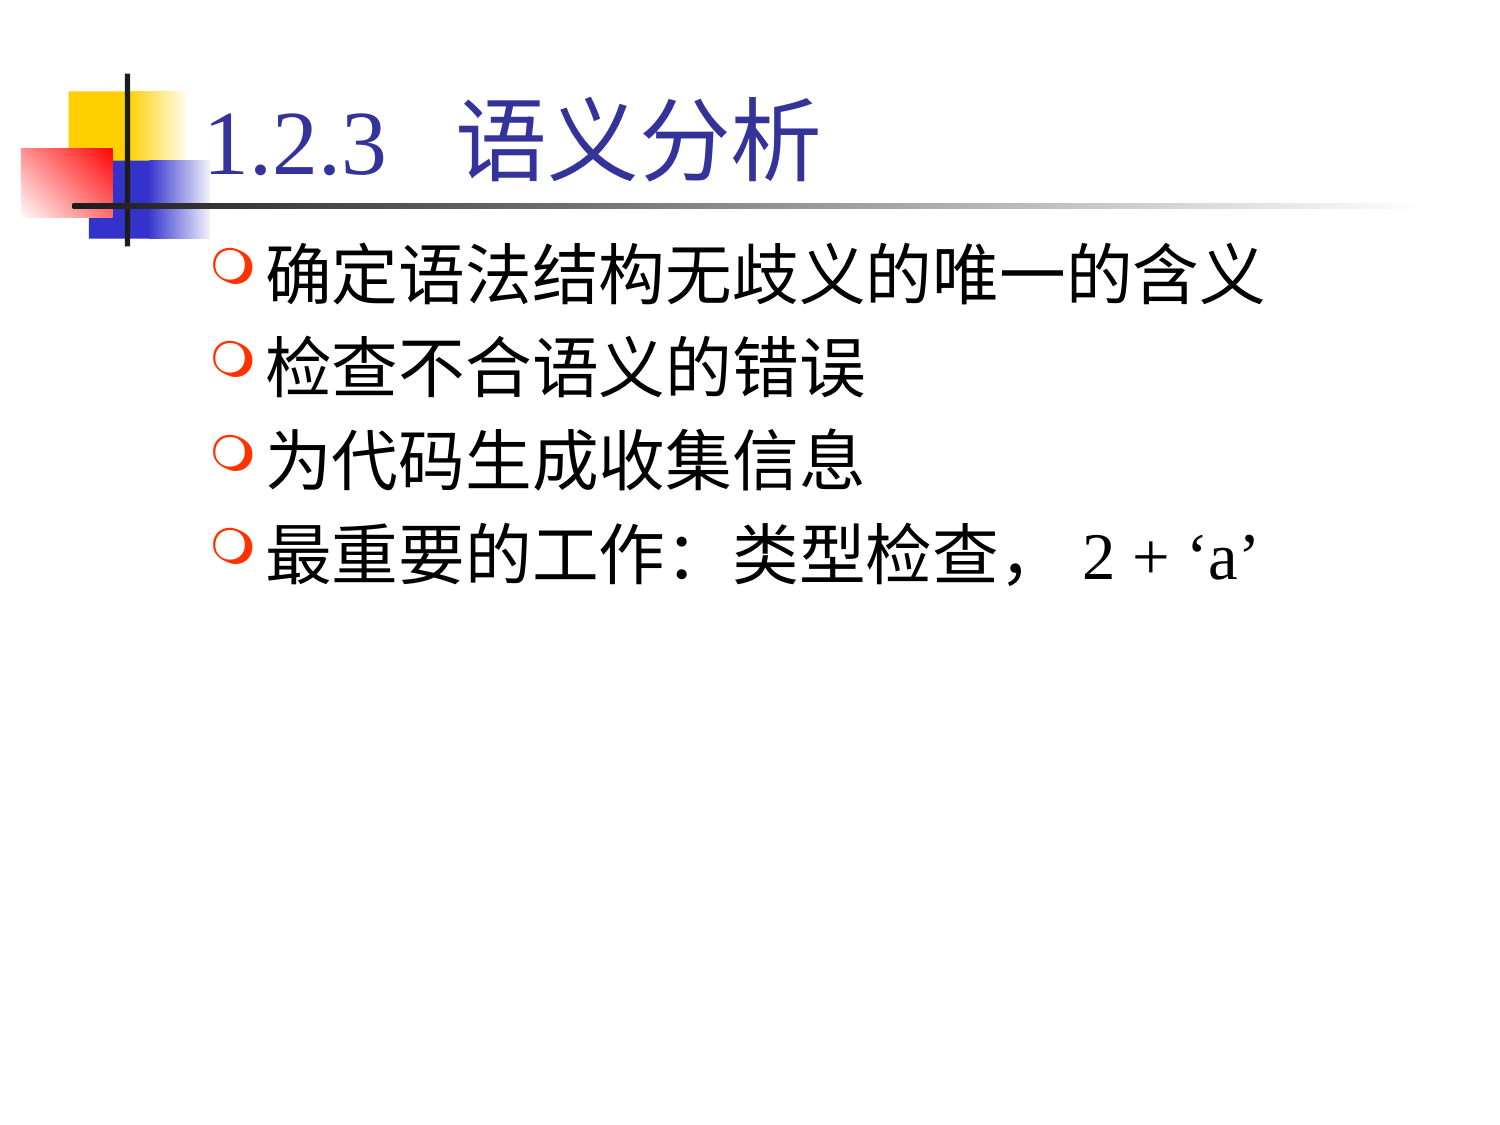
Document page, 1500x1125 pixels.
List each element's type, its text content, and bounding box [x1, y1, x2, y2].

list 确定语法结构无歧义的唯一的含义 检查不合语义的错误 为代码生成收集信息 最重要的工作：类型检查，2 + ‘a’ [193, 224, 1469, 1000]
title 1.2.3 语义分析 [188, 12, 1468, 200]
